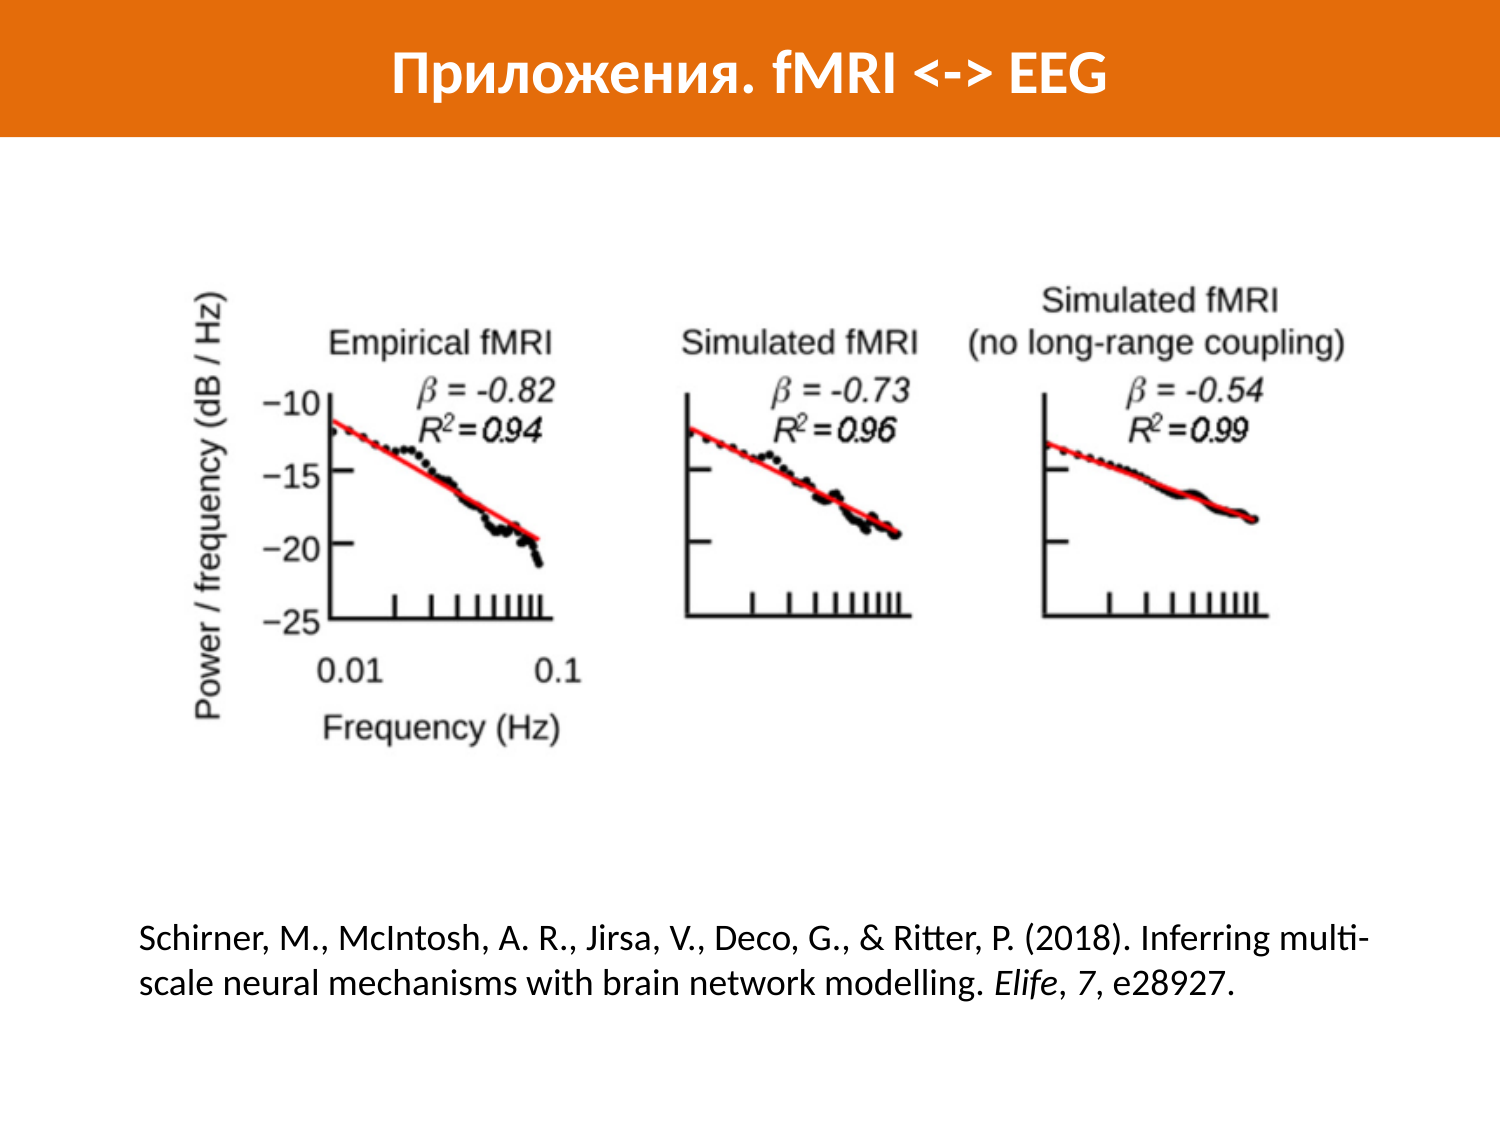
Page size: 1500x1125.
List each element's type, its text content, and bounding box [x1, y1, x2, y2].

title Приложения. fMRI <-> EEG [0, 0, 1500, 138]
picture [125, 278, 1365, 772]
text_box Schirner, M., McIntosh, A. R., Jirsa, V., Deco, G., & Ritter, P. (2018). Inferring multi-scale neural mechanisms with brain network modelling. Elife, 7, e28927. [123, 905, 1456, 1010]
